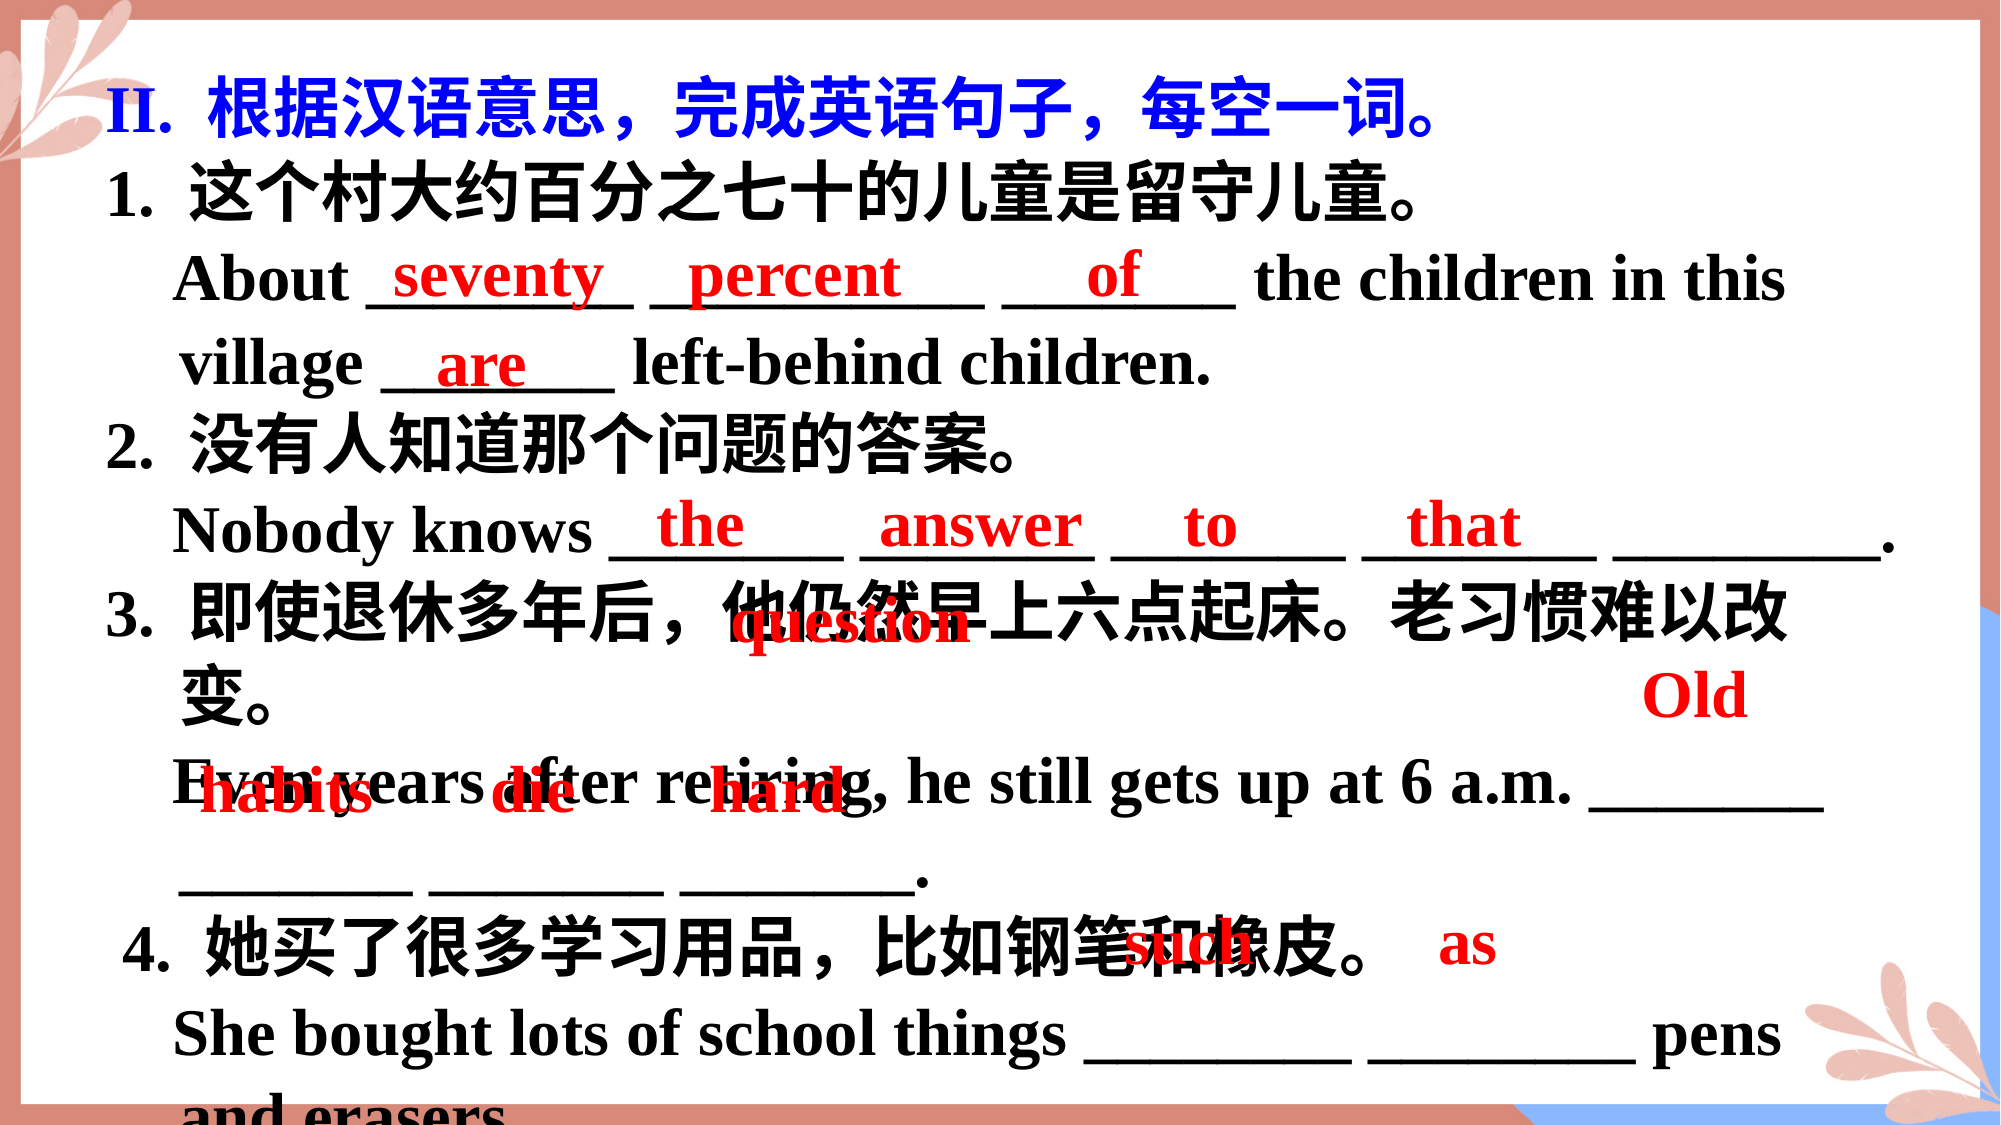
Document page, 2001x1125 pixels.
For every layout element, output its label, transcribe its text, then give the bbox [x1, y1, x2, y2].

text_box such as [1093, 890, 1514, 986]
text_box II. 根据汉语意思，完成英语句子，每空一词。 1. 这个村大约百分之七十的儿童是留守儿童。 About ________ __________ _______ the children in this village _______ left-behind children. 2. 没有人知道那个问题的答案。 Nobody knows _______ _______ _______ _______ ________. 3. 即使退休多年后，他仍然早上六点起床。老习惯难以改变。 Even years after retiring, he still gets up at 6 a.m. _______ _______ _______ _______. 4. 她买了很多学习用品，比如钢笔和橡皮。 She bought lots of school things ________ ________ pens and erasers. [90, 54, 1922, 1125]
picture [0, 0, 2001, 1125]
text_box habits die hard [184, 722, 1185, 833]
text_box are [421, 296, 562, 408]
text_box Old [1626, 643, 1764, 739]
text_box seventy percent of [362, 206, 1237, 317]
text_box the answer to that question [641, 456, 1879, 663]
